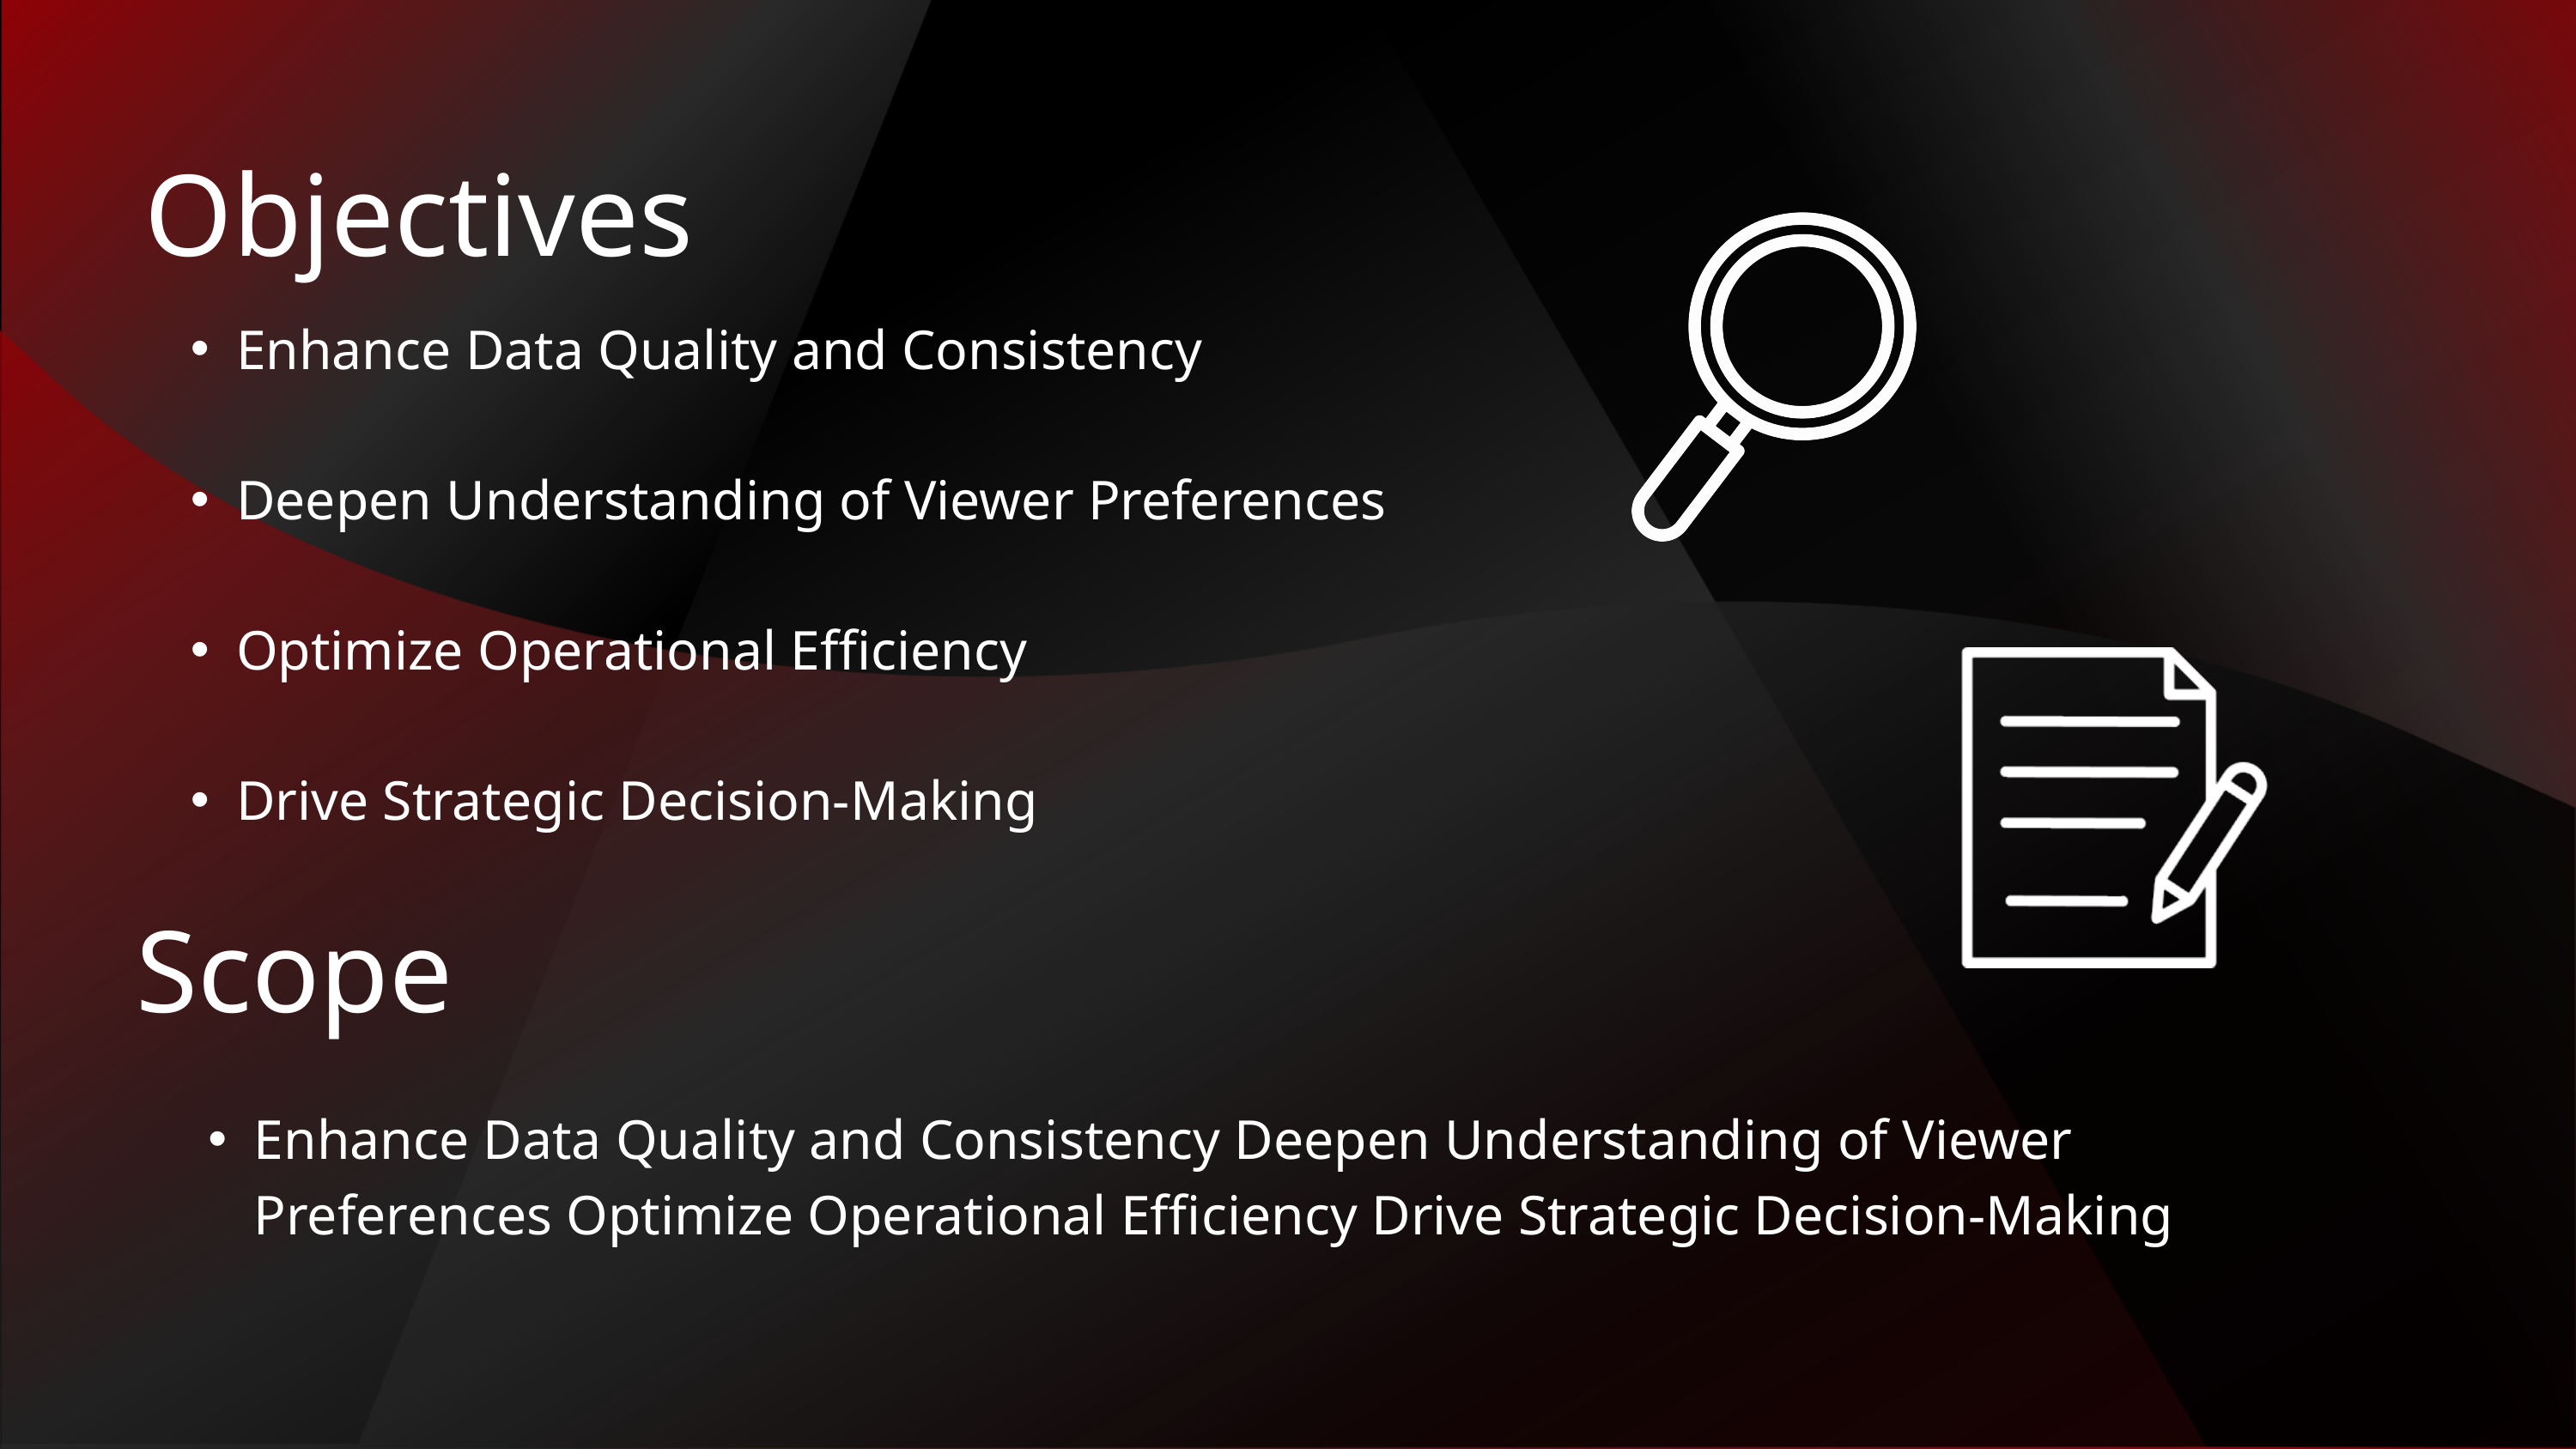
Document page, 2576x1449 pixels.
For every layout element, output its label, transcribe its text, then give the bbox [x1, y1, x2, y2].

text_box Scope [136, 900, 2235, 1035]
text_box [1631, 279, 1917, 305]
text_box Enhance Data Quality and Consistency Deepen Understanding of Viewer Preferences Optimize Operational Efficiency Drive Strategic Decision-Making [162, 1094, 2244, 1321]
text_box Enhance Data Quality and Consistency Deepen Understanding of Viewer Preferences Optimize Operational Efficiency Drive Strategic Decision-Making [144, 305, 2227, 831]
text_box [0, 0, 2576, 1449]
text_box [1961, 647, 2271, 969]
text_box Objectives [144, 143, 2244, 279]
